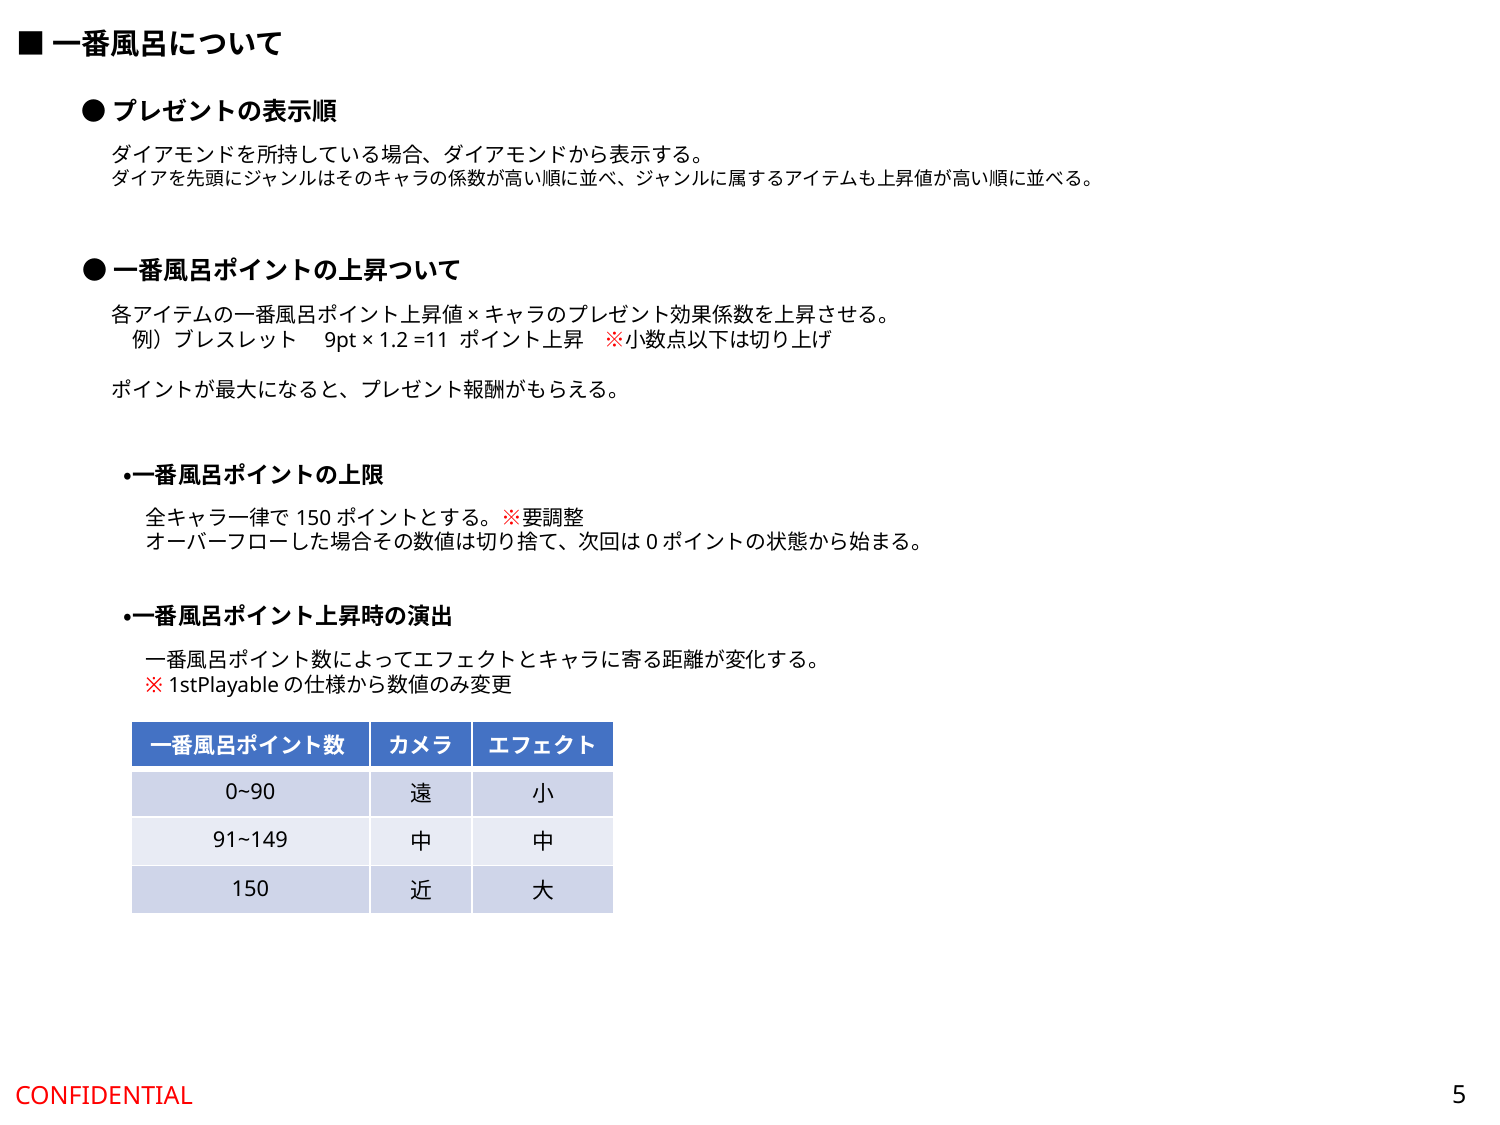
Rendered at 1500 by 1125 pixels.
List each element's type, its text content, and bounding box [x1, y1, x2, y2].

text_box ●一番風呂ポイントの上昇ついて [67, 247, 478, 293]
text_box ダイアモンドを所持している場合、ダイアモンドから表示する。 ダイアを先頭にジャンルはそのキャラの係数が高い順に並べ、ジャンルに属するアイテムも上昇値が高い順に並べる。 [97, 134, 1144, 197]
text_box ●プレゼントの表示順 [66, 88, 353, 134]
table_header 一番風呂ポイント数 [132, 722, 369, 766]
table_cell 中 [371, 818, 471, 865]
table_cell 中 [473, 818, 613, 865]
footer CONFIDENTIAL [0, 1065, 507, 1125]
text_box 一番風呂ポイント数によってエフェクトとキャラに寄る距離が変化する。 ※ 1stPlayableの仕様から数値のみ変更 [130, 639, 1178, 704]
table_header カメラ [371, 722, 471, 766]
slide_number 5 [1143, 1065, 1482, 1125]
text_box 各アイテムの一番風呂ポイント上昇値×キャラのプレゼント効果係数を上昇させる。 例）ブレスレット 9pt × 1.2 =11 ポイント上昇 ※小数点以下は切り上げ ポイントが最大になると、プレゼント報酬がもらえる。 [97, 293, 1144, 409]
table_cell 0~90 [132, 772, 369, 816]
table_cell 150 [132, 866, 369, 913]
table_cell 小 [473, 772, 613, 816]
text_box 全キャラ一律で150ポイントとする。※要調整 オーバーフローした場合その数値は切り捨て、次回は0ポイントの状態から始まる。 [130, 496, 1178, 562]
table_cell 91~149 [132, 818, 369, 865]
text_box ■一番風呂について [1, 17, 300, 68]
table_cell 大 [473, 866, 613, 913]
text_box ・一番風呂ポイントの上限 [108, 453, 483, 496]
table_cell 近 [371, 866, 471, 913]
text_box ・一番風呂ポイント上昇時の演出 [108, 594, 633, 637]
table_header エフェクト [473, 722, 613, 766]
table_cell 遠 [371, 772, 471, 816]
